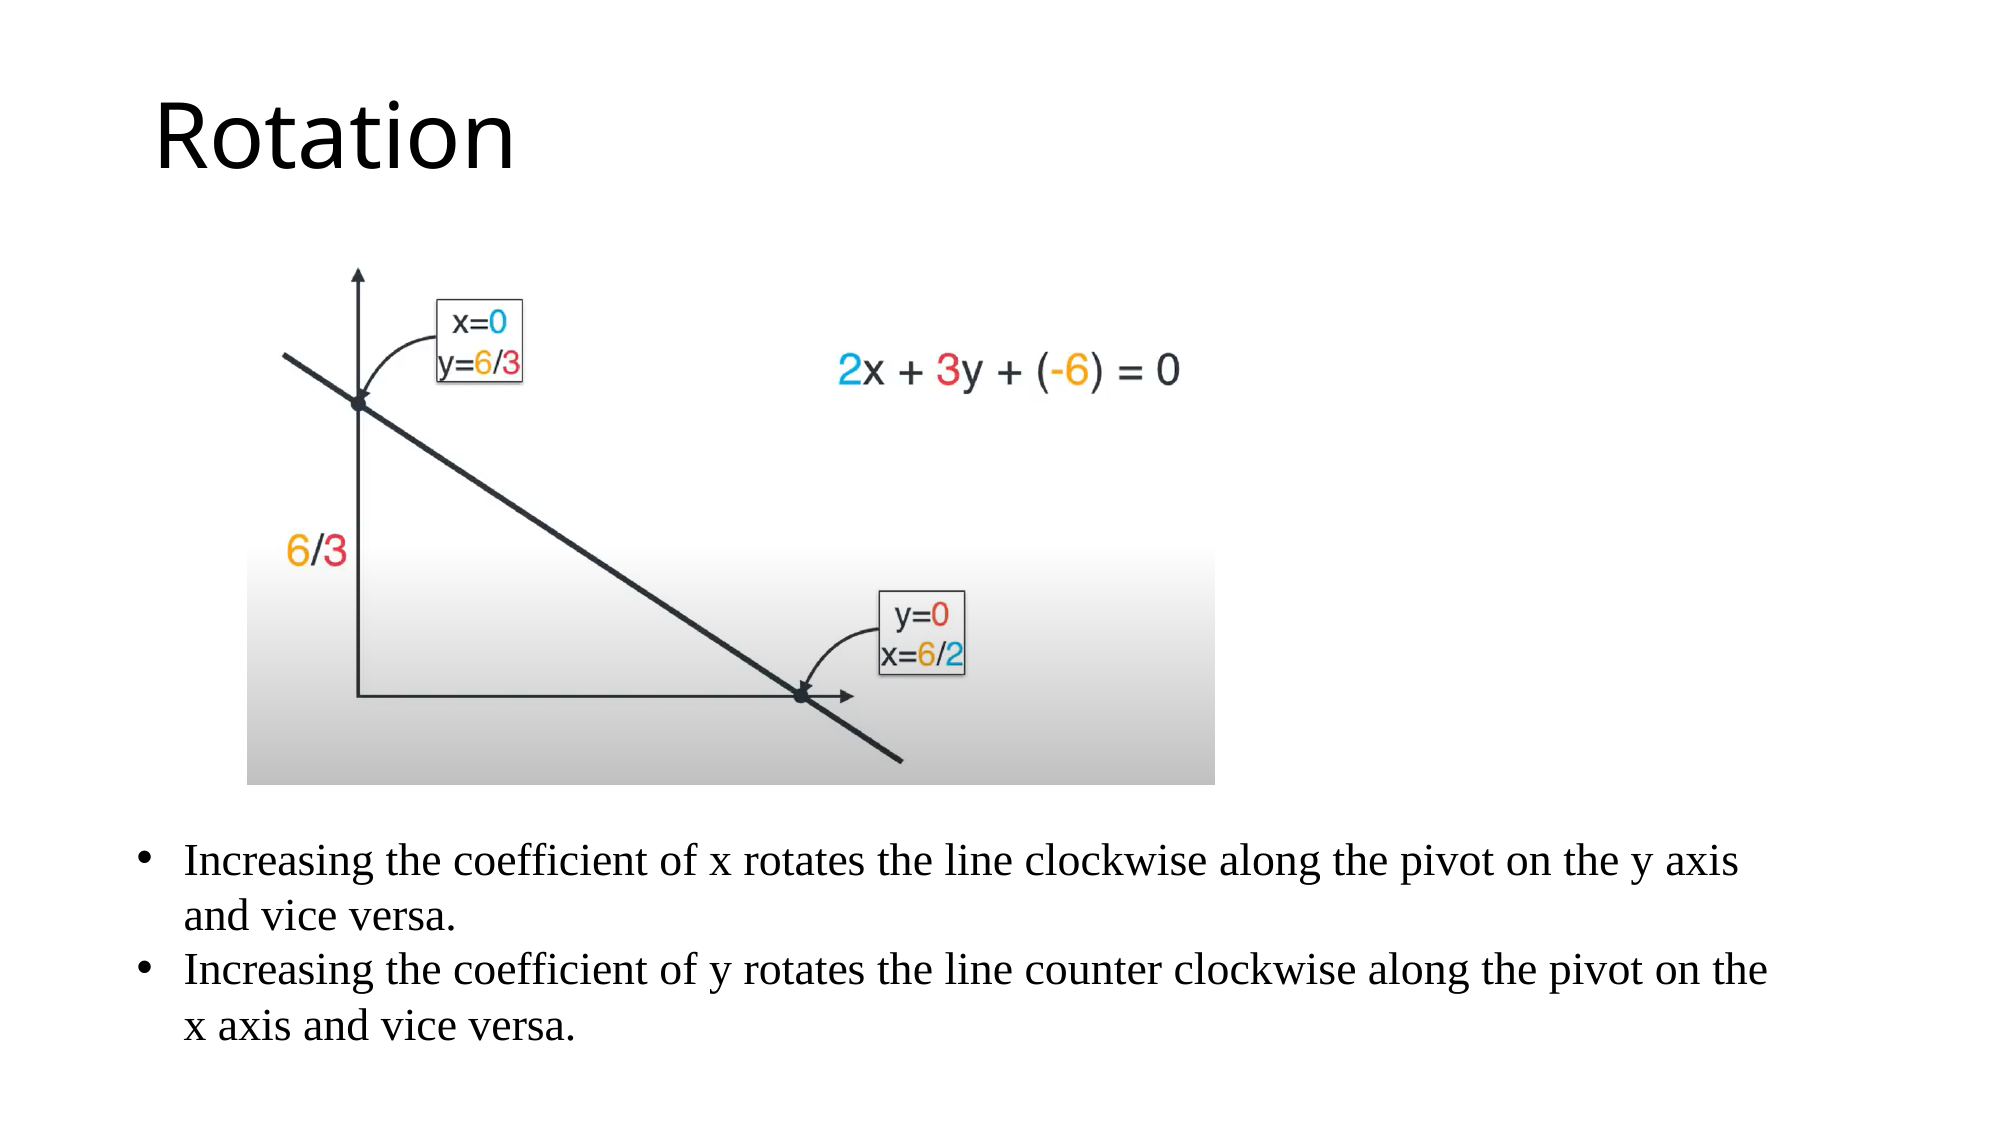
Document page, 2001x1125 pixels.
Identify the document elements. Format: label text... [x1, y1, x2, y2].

text_box Increasing the coefficient of x rotates the line clockwise along the pivot on the y axis and vice versa. Increasing the coefficient of y rotates the line counter clockwise along the pivot on the x axis and vice versa. [121, 821, 1802, 1057]
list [247, 236, 1215, 786]
title Rotation [137, 59, 1863, 218]
